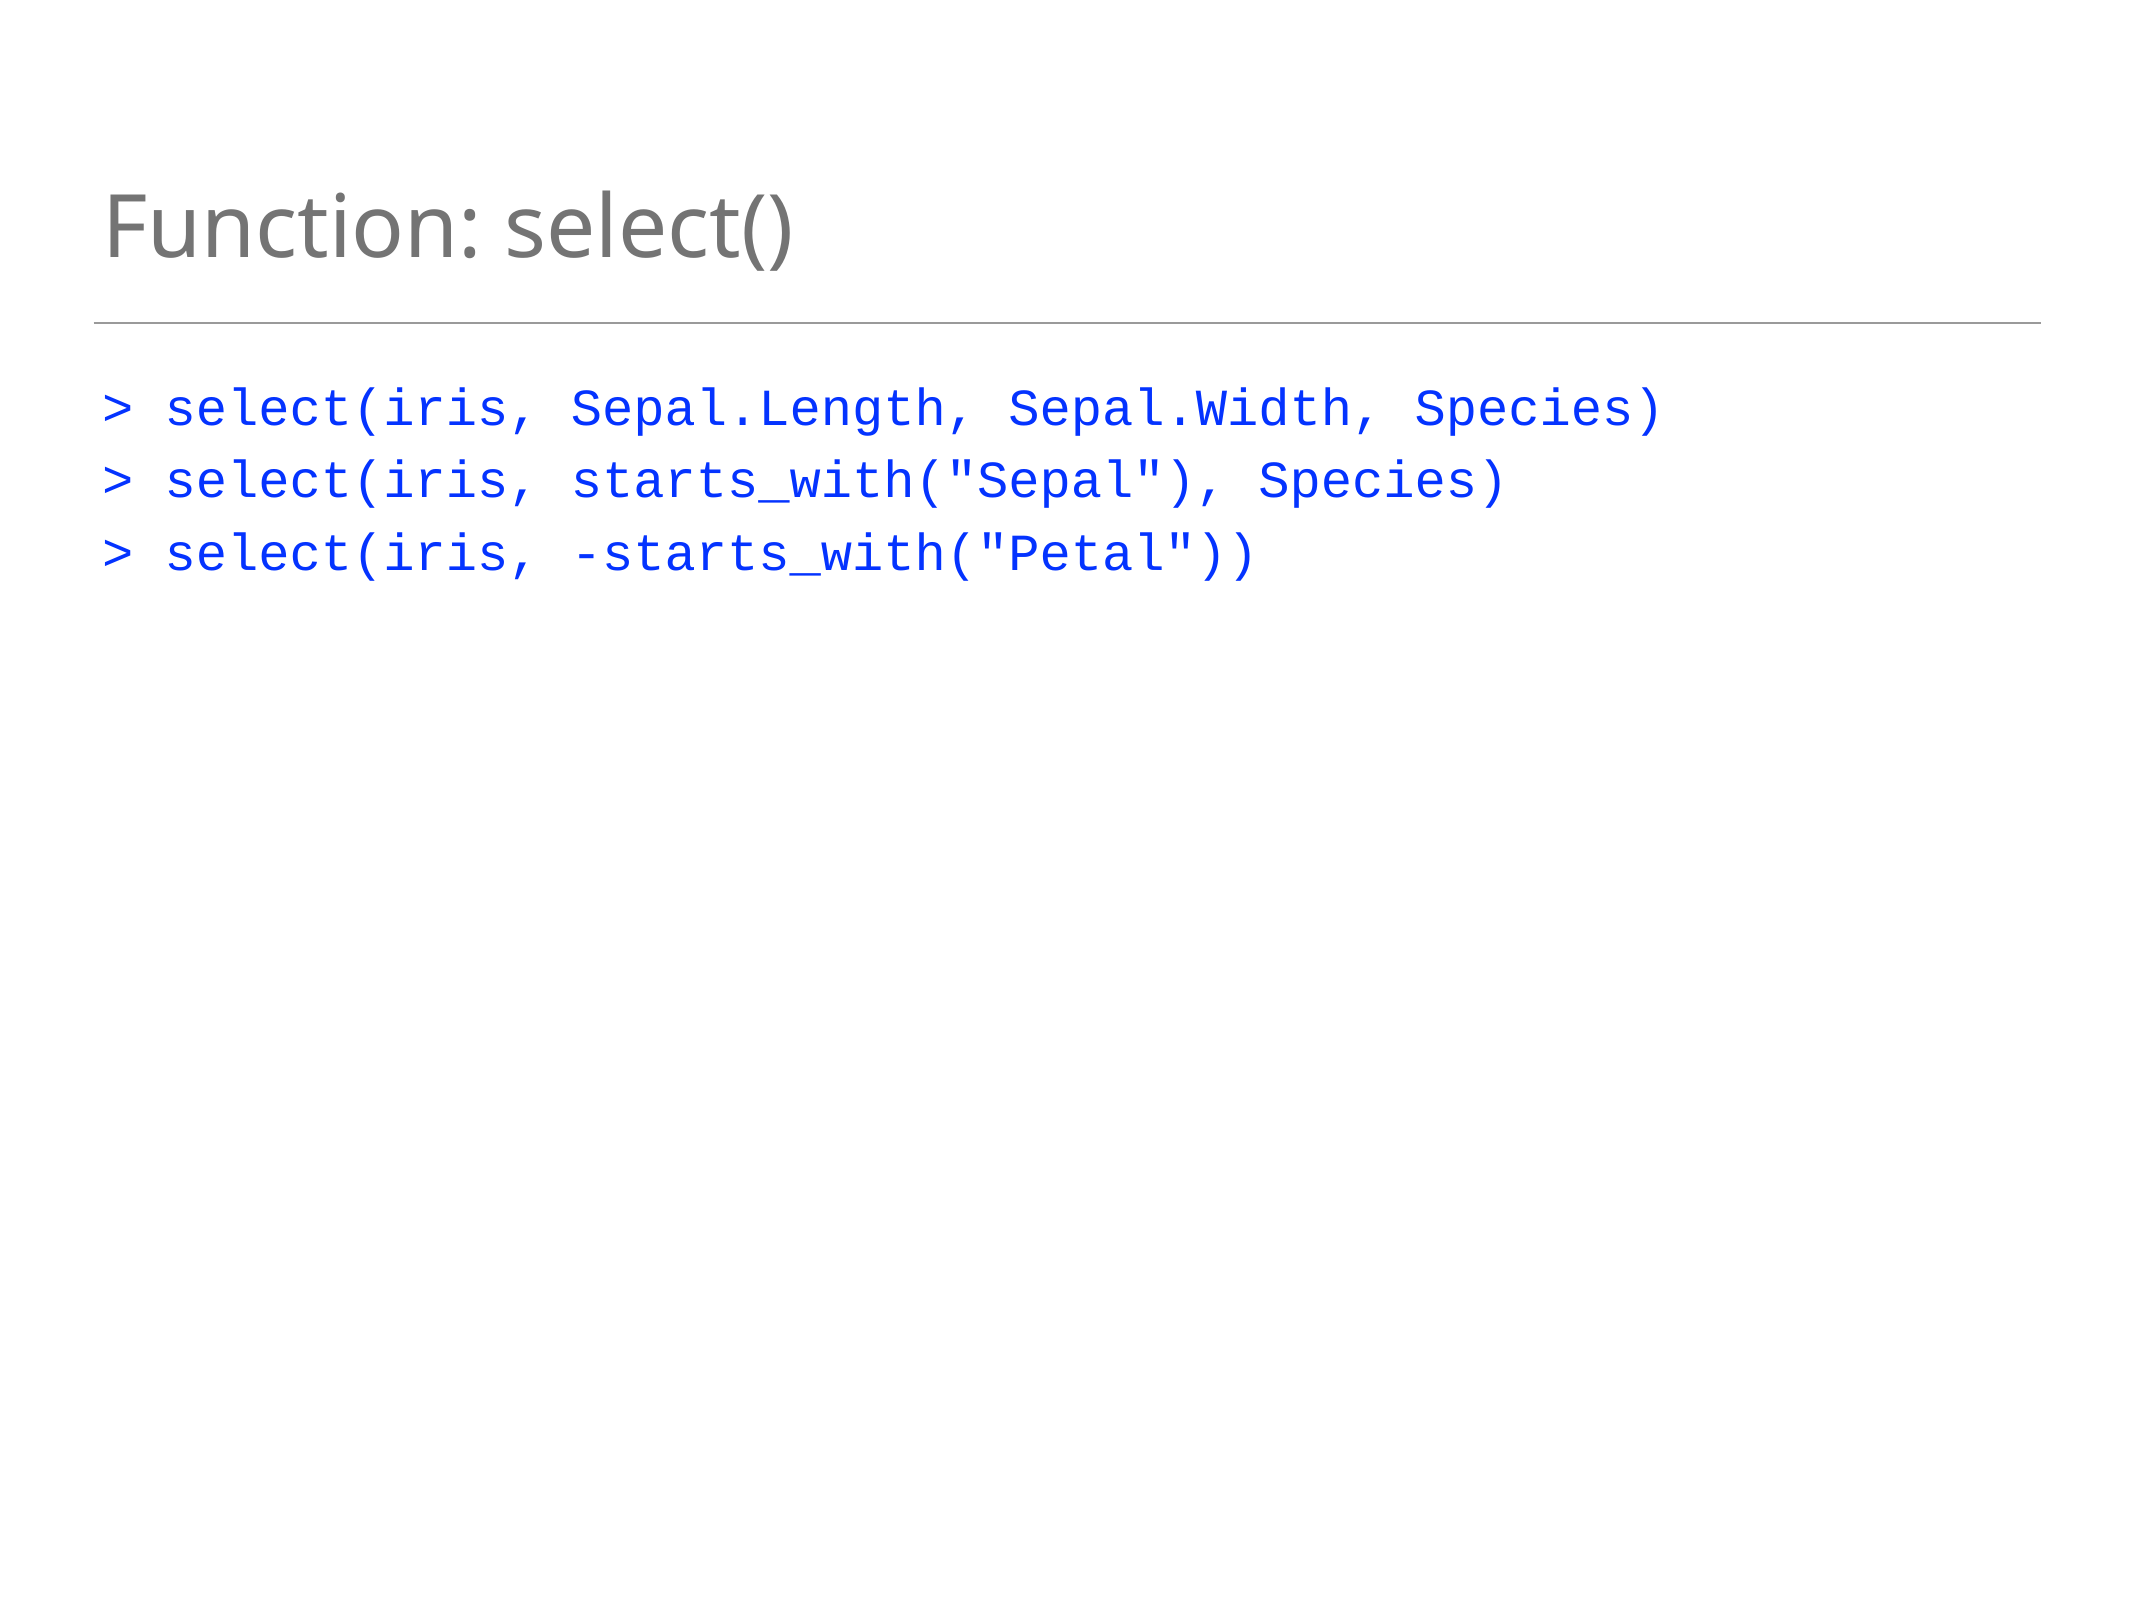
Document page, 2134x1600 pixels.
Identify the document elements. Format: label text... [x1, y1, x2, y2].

list > select(iris, Sepal.Length, Sepal.Width, Species) > select(iris, starts_with("Sepal"), Species) > select(iris, -starts_with("Petal")) [93, 364, 2096, 1600]
title Function: select() [93, 53, 2041, 284]
